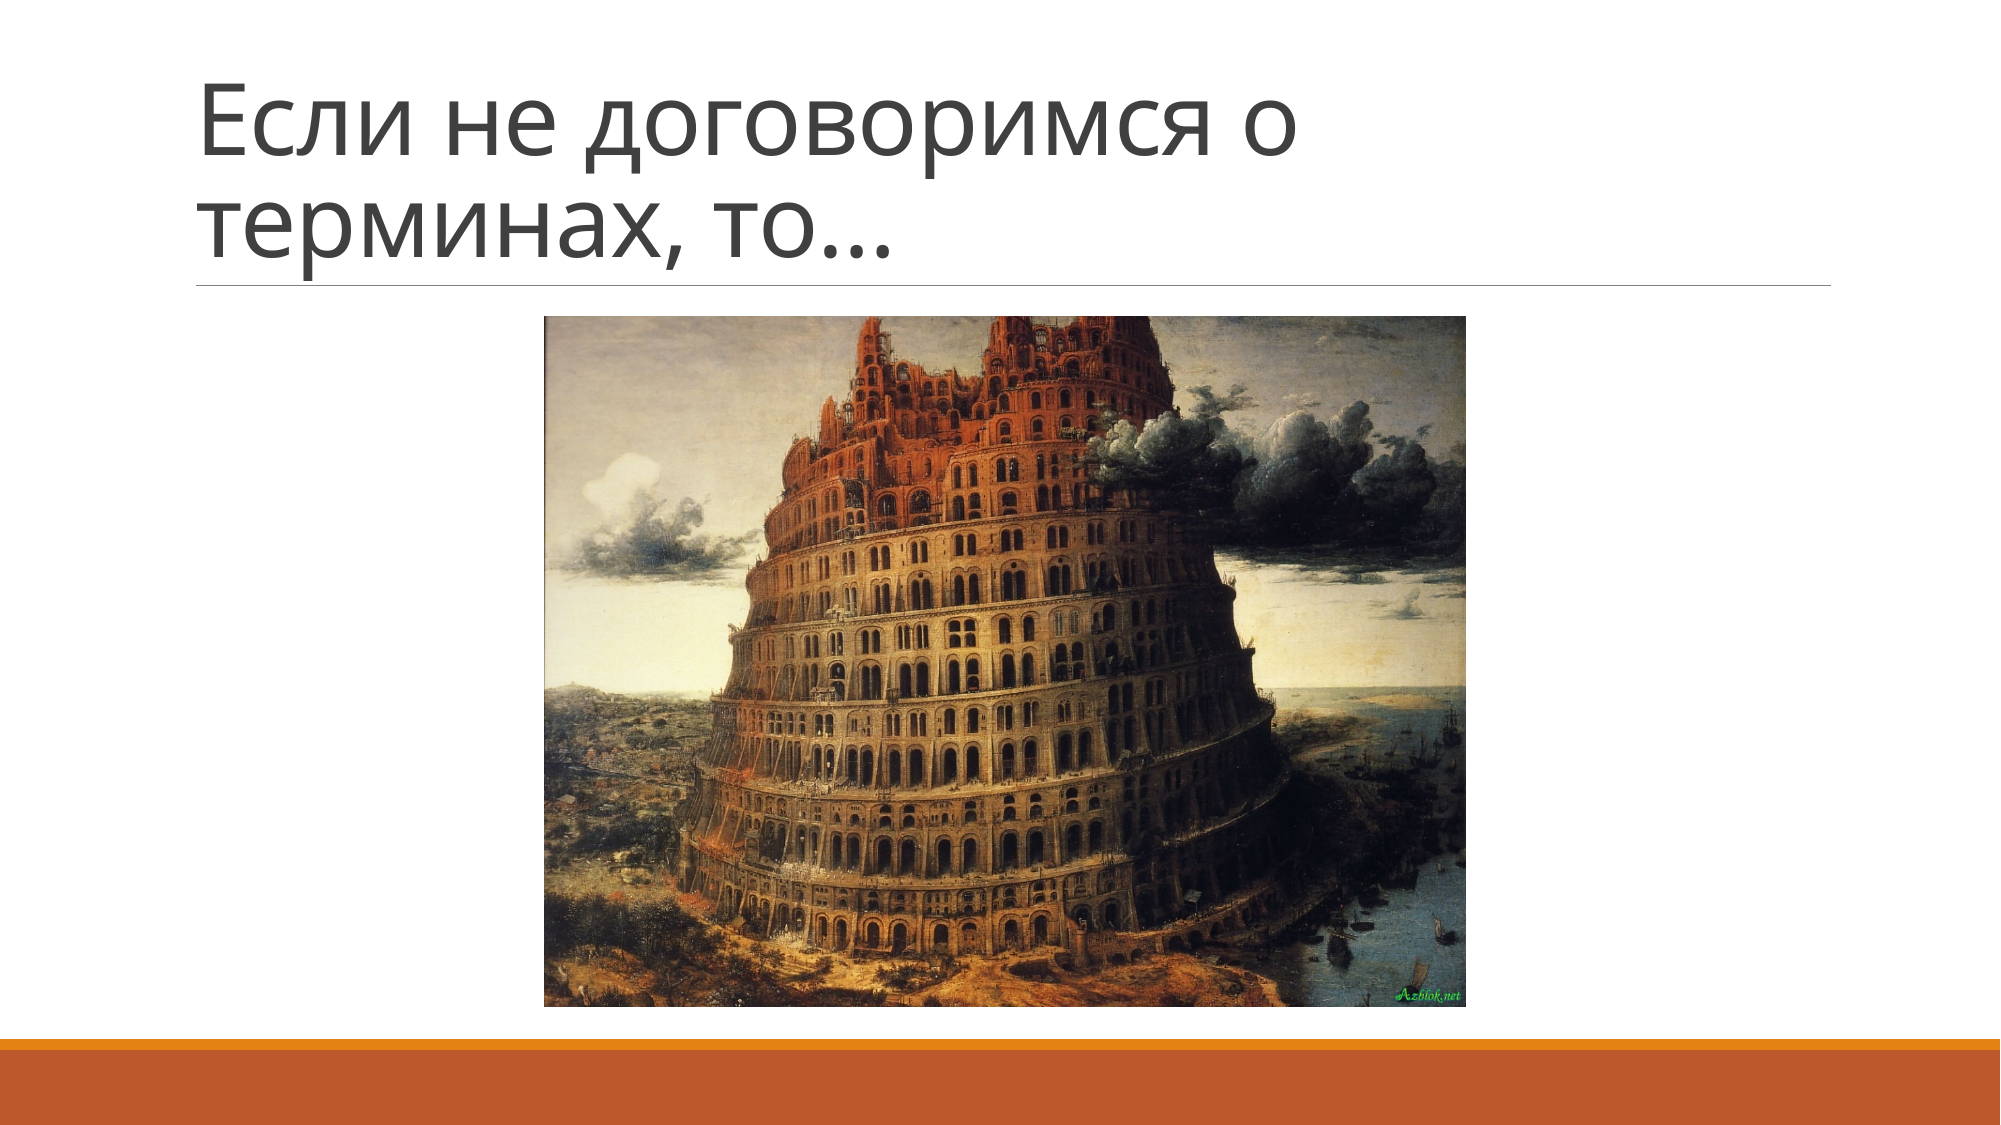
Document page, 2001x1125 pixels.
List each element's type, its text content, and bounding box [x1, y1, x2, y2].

title Если не договоримся о терминах, то… [180, 47, 1830, 285]
picture [544, 315, 1466, 1007]
